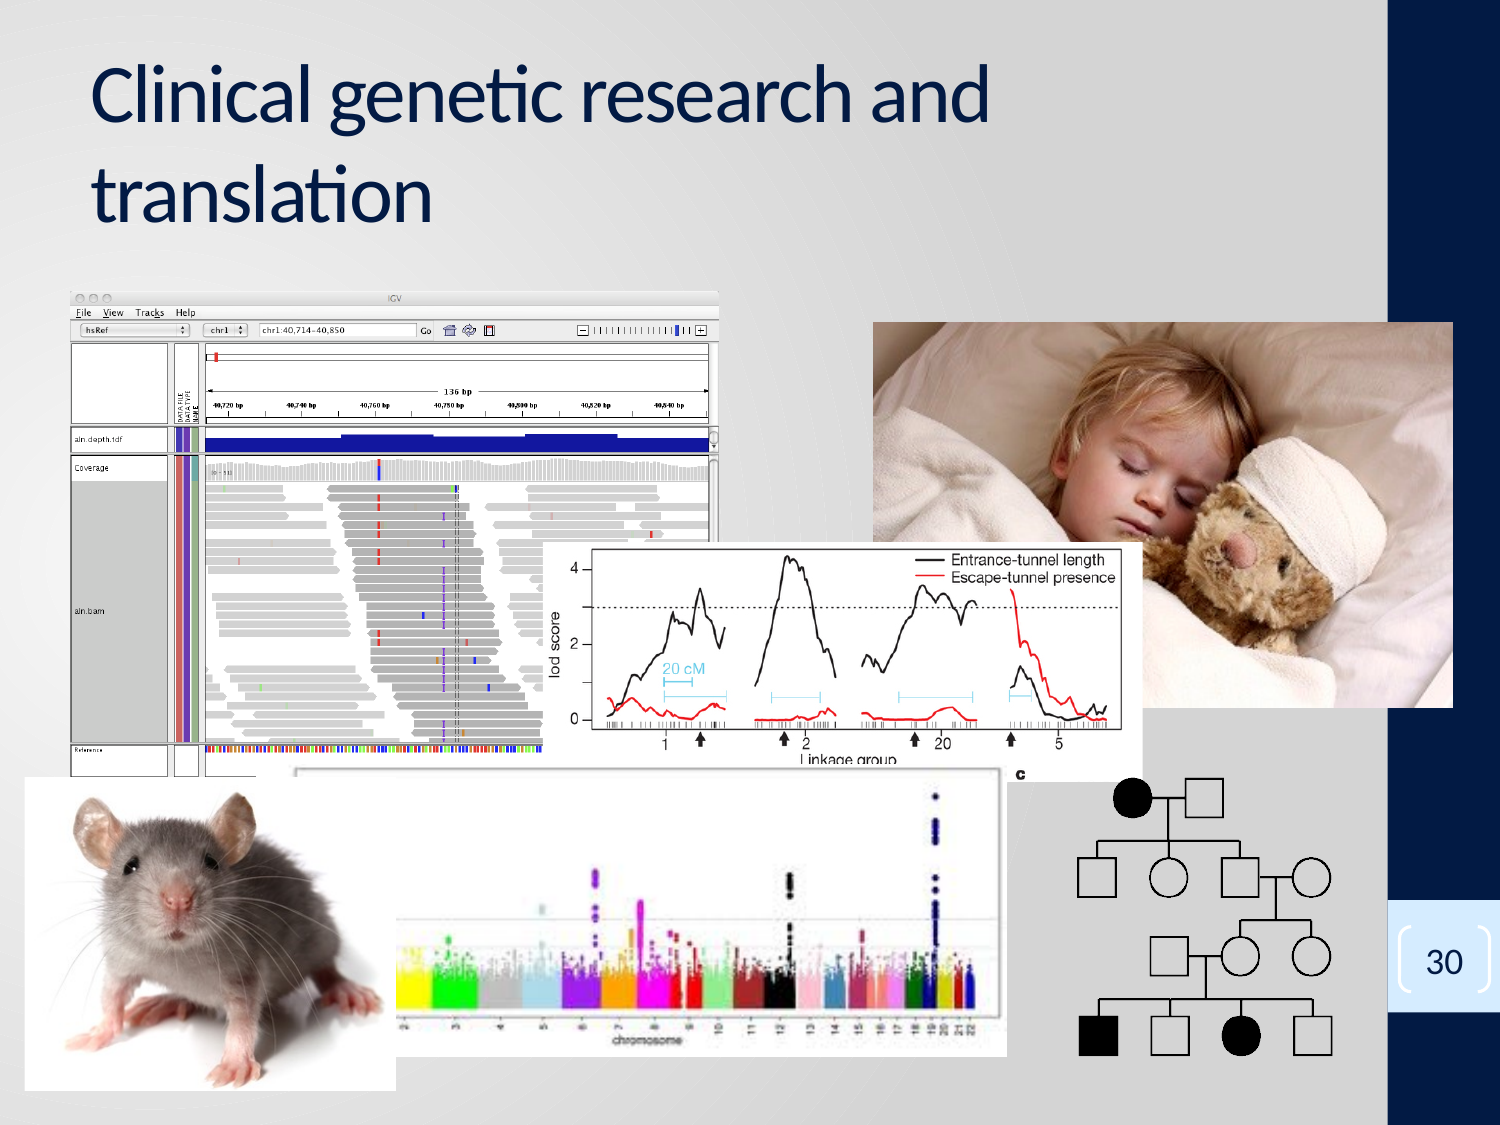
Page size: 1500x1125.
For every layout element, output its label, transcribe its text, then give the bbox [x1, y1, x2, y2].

title Clinical genetic research and translation [75, 45, 1325, 233]
picture [24, 291, 1453, 1091]
slide_number 30 [1397, 925, 1492, 994]
